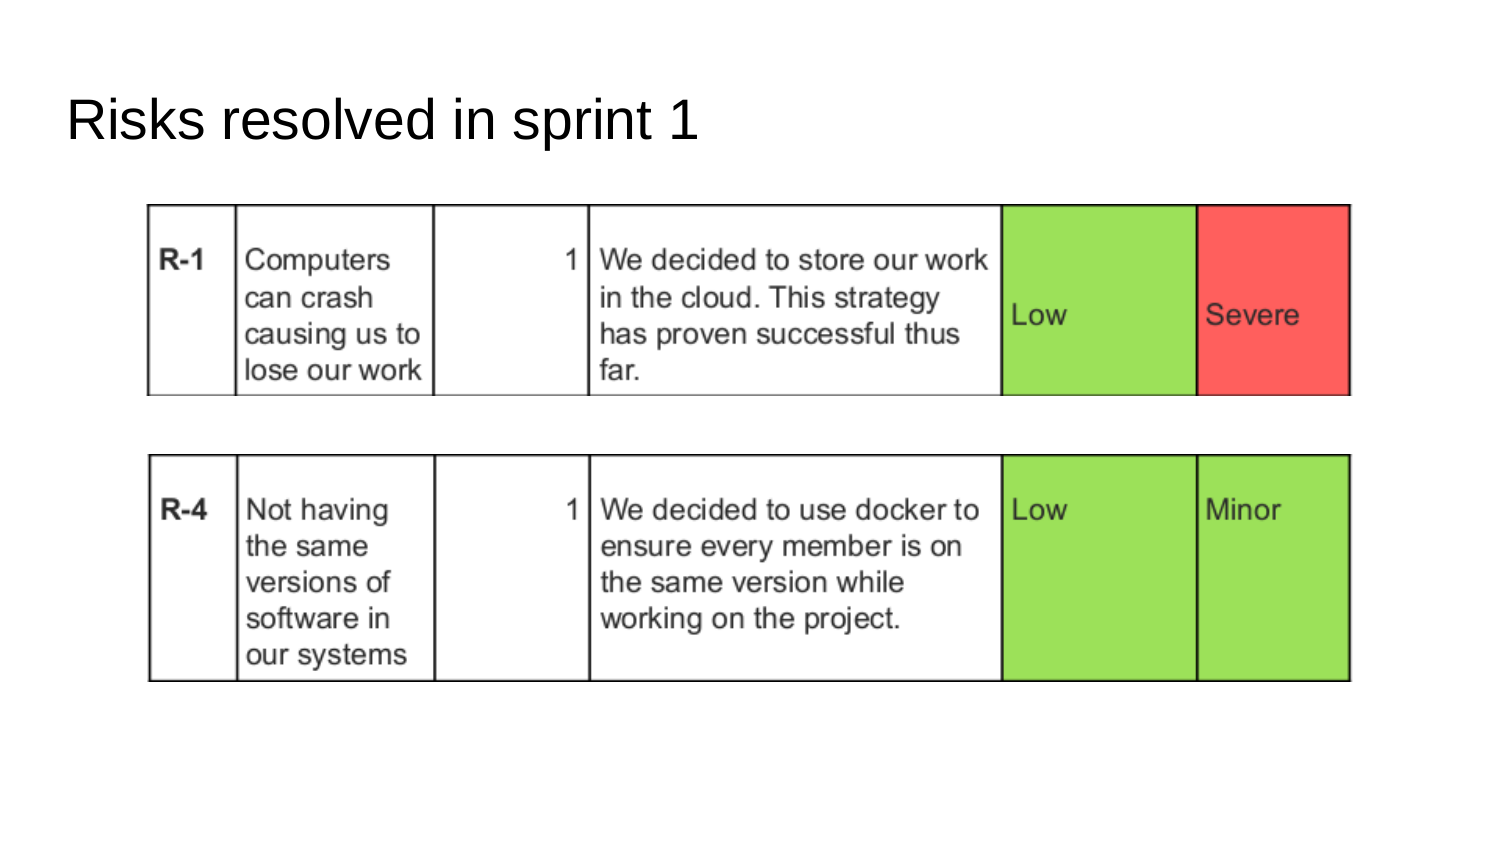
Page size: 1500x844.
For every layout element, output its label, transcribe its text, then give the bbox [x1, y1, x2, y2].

title Risks resolved in sprint 1 [51, 72, 1449, 167]
picture [146, 204, 1354, 396]
picture [145, 454, 1355, 682]
